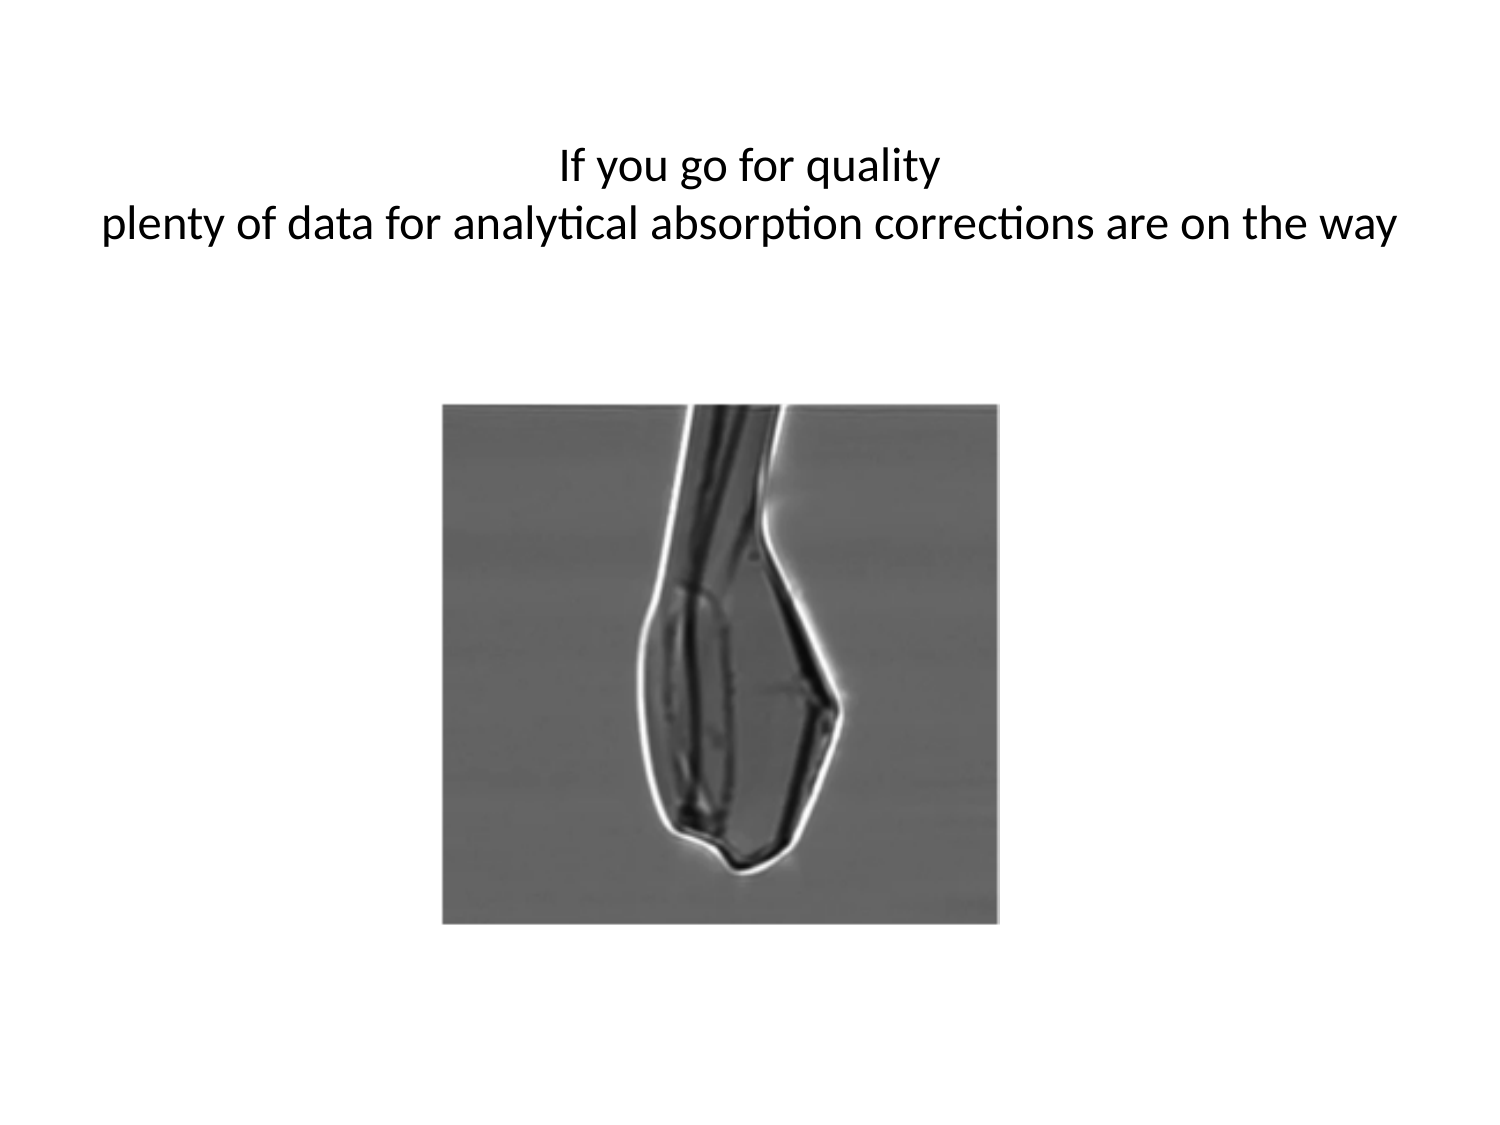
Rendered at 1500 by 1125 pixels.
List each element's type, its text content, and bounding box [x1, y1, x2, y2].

text_box If you go for quality plenty of data for analytical absorption corrections are on the way [75, 97, 1425, 285]
picture [441, 402, 1001, 928]
